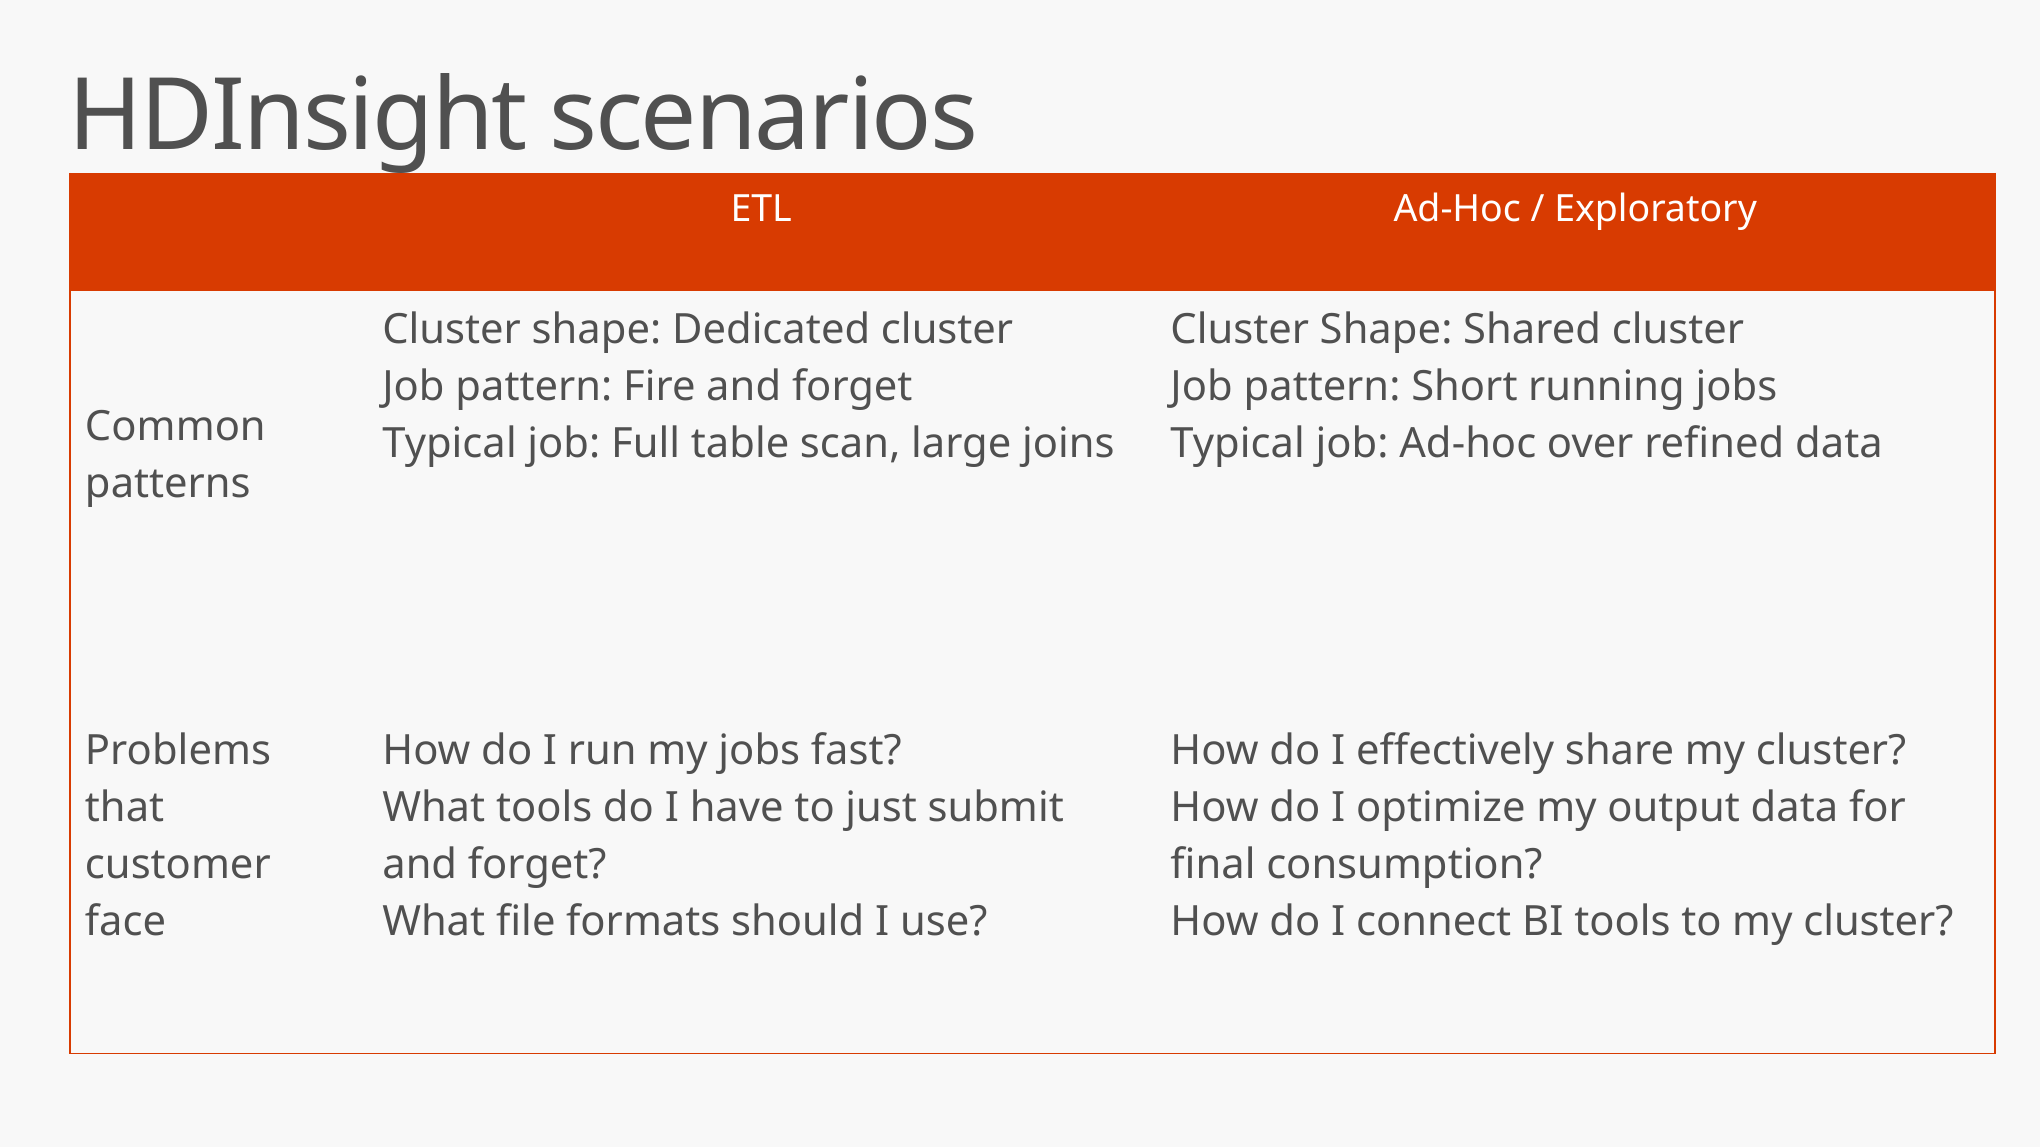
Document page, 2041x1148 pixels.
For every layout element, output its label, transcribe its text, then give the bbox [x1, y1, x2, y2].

table_cell Common patterns [71, 291, 367, 614]
table_header [71, 175, 367, 291]
table_cell Cluster shape: Dedicated cluster Job pattern: Fire and forget Typical job: Full table scan, large joins [367, 291, 1155, 614]
table_cell How do I run my jobs fast? What tools do I have to just submit and forget? What file formats should I use? [367, 614, 1155, 1053]
title HDInsight scenarios [45, 48, 1996, 199]
table_cell Problems that customer face [71, 614, 367, 1053]
table_cell Cluster Shape: Shared cluster Job pattern: Short running jobs Typical job: Ad-hoc over refined data [1155, 291, 1994, 614]
table_header Ad-Hoc / Exploratory [1155, 175, 1994, 291]
table_header ETL [367, 175, 1155, 291]
table_cell How do I effectively share my cluster? How do I optimize my output data for final consumption? How do I connect BI tools to my cluster? [1155, 614, 1994, 1053]
